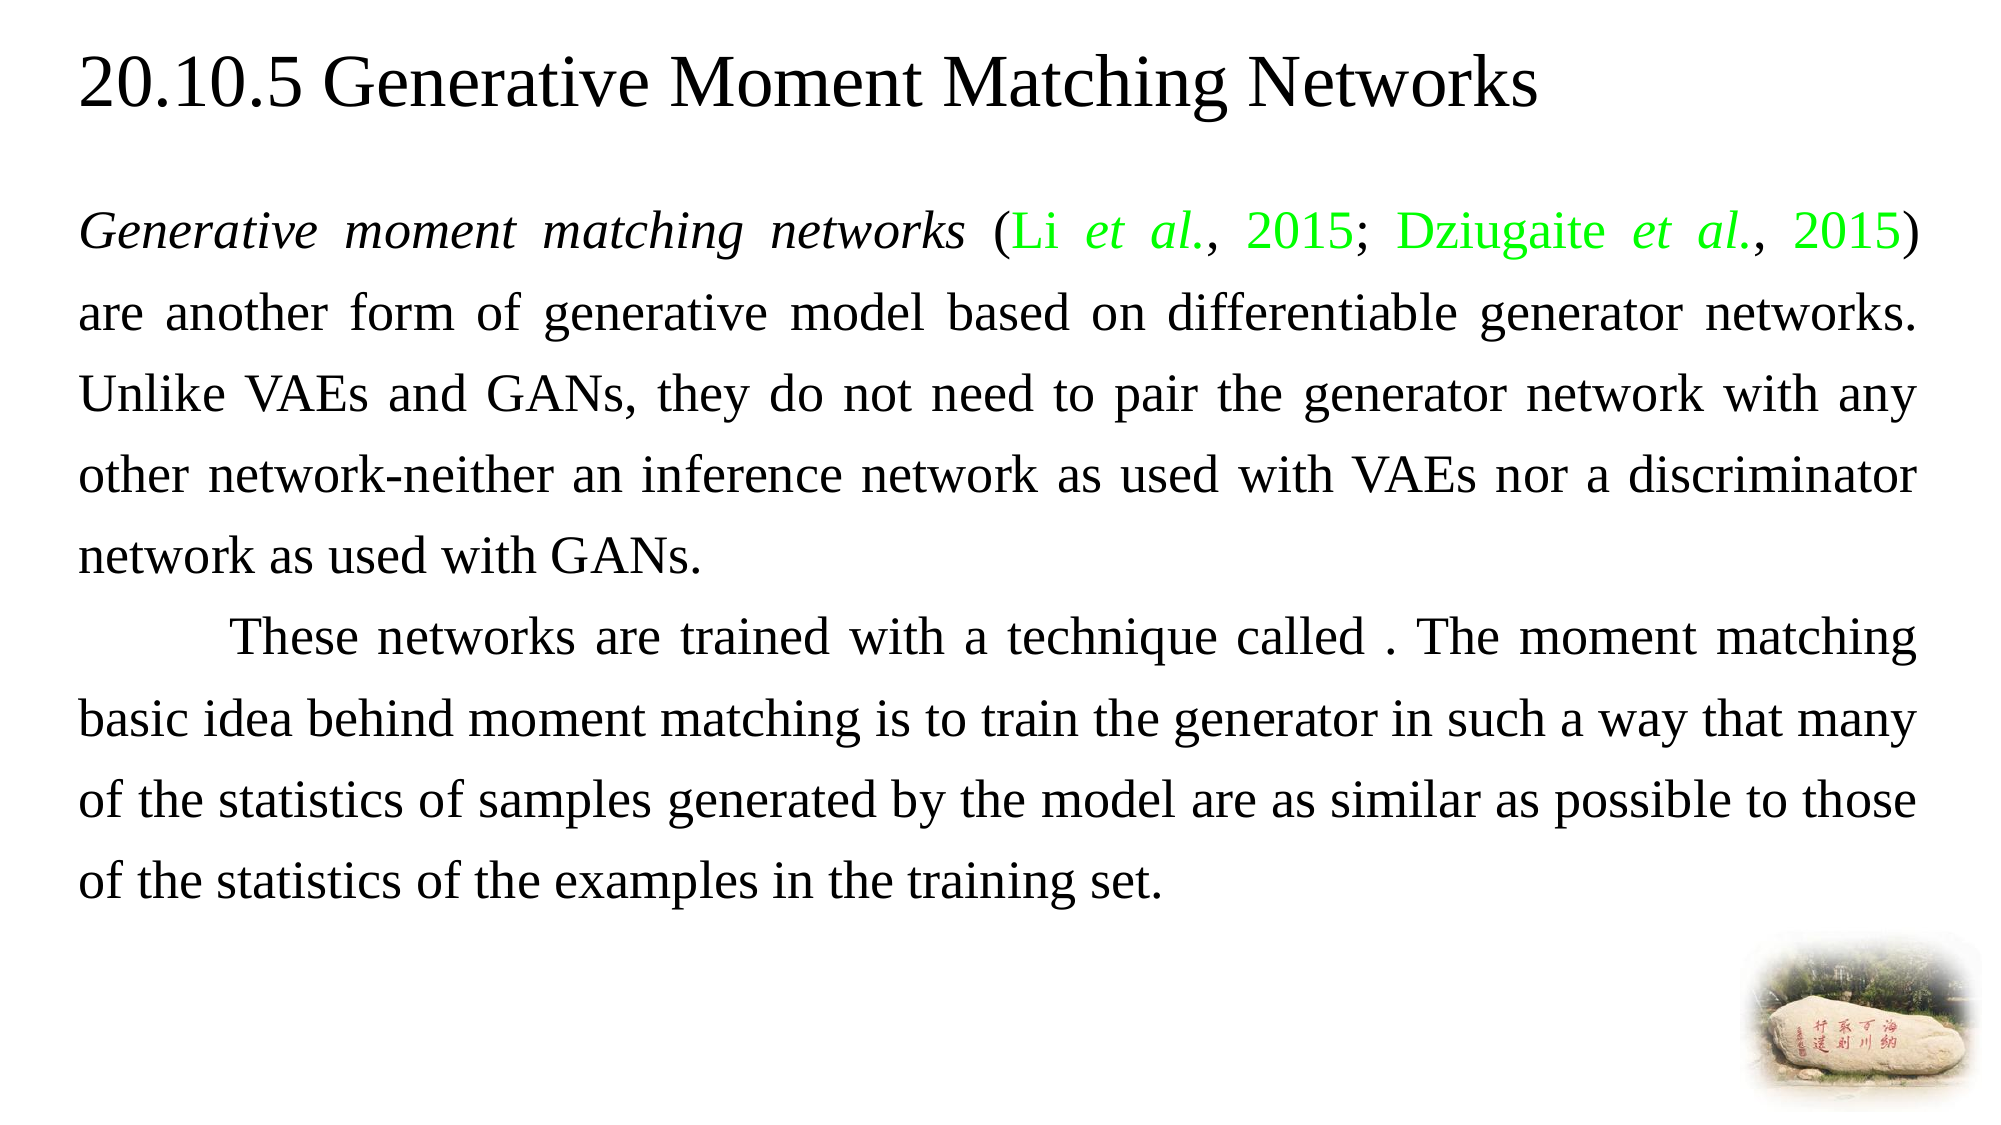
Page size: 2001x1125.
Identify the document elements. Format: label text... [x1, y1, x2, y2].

title 20.10.5 Generative Moment Matching Networks [63, 21, 1936, 142]
picture [1740, 927, 1985, 1112]
list Generative moment matching networks (Li et al., 2015; Dziugaite et al., 2015) are another form of generative model based on differentiable generator networks. Unlike VAEs and GANs, they do not need to pair the generator network with any other network-neither an inference network as used with VAEs nor a discriminator network as used with GANs. These networks are trained with a technique called . The moment matching basic idea behind moment matching is to train the generator in such a way that many of the statistics of samples generated by the model are as similar as possible to those of the statistics of the examples in the training set. [63, 171, 1936, 1014]
